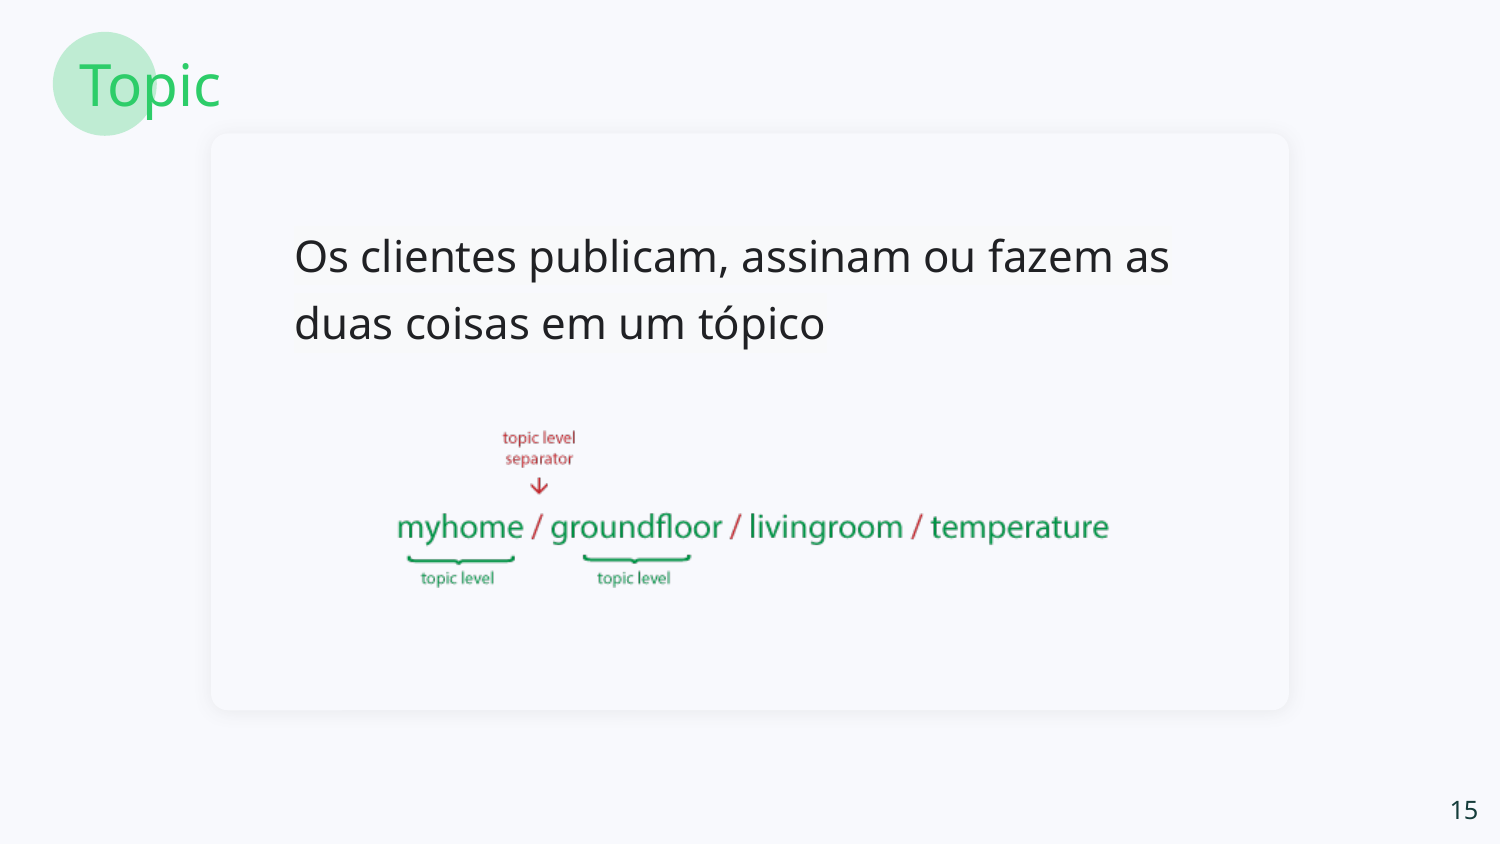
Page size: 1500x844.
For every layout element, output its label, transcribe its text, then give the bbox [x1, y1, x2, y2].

title Os clientes publicam, assinam ou fazem as duas coisas em um tópico [279, 199, 1221, 582]
text_box Topic [79, 48, 967, 119]
text_box [52, 31, 144, 136]
picture [294, 405, 1206, 618]
slide_number ‹#› [1403, 779, 1494, 844]
